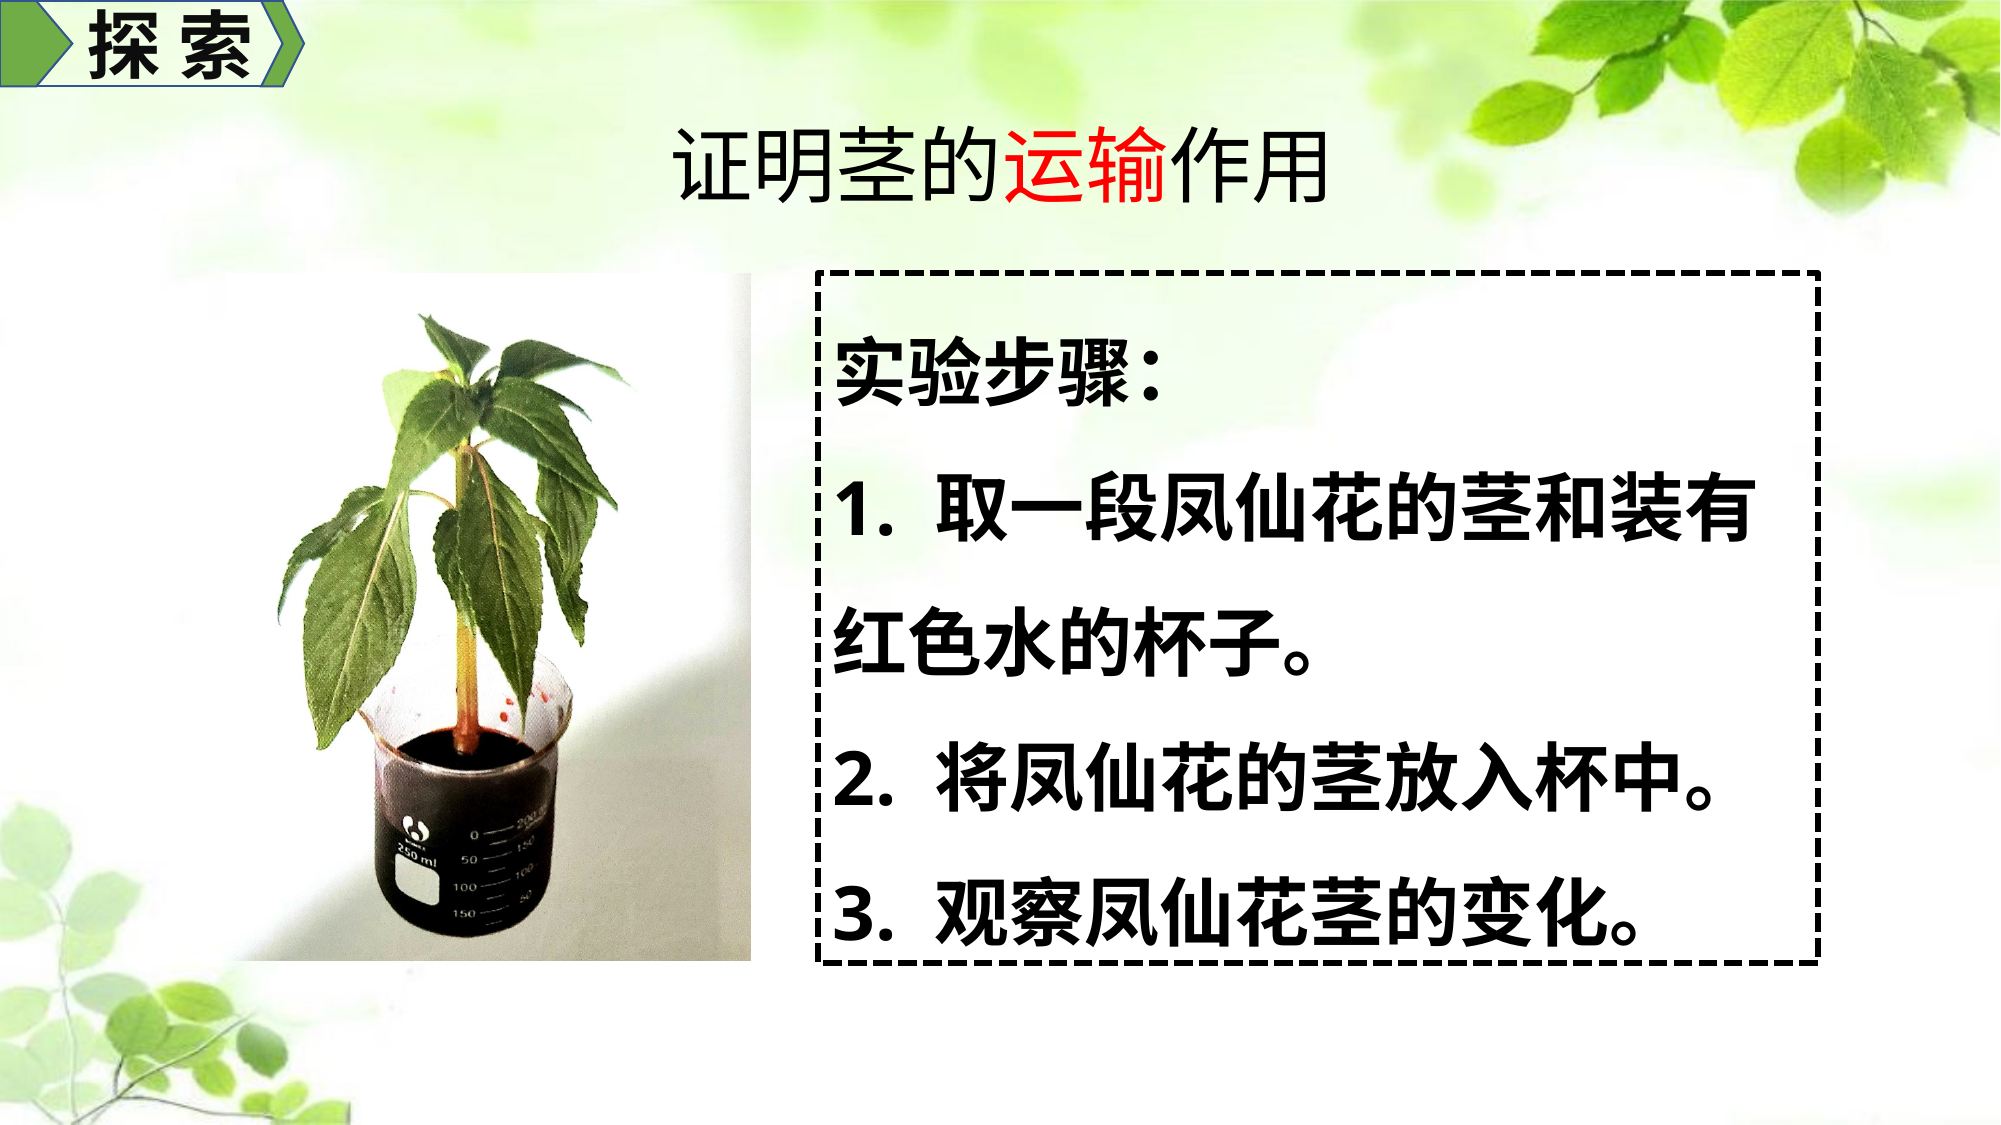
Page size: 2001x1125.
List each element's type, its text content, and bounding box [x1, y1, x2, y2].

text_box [0, 0, 304, 87]
text_box 证明茎的运输作用 [87, 105, 1766, 221]
text_box 实验步骤： 1. 取一段凤仙花的茎和装有红色水的杯子。 2. 将凤仙花的茎放入杯中。 3. 观察凤仙花茎的变化。 [817, 273, 1818, 963]
picture [0, 0, 2001, 1125]
